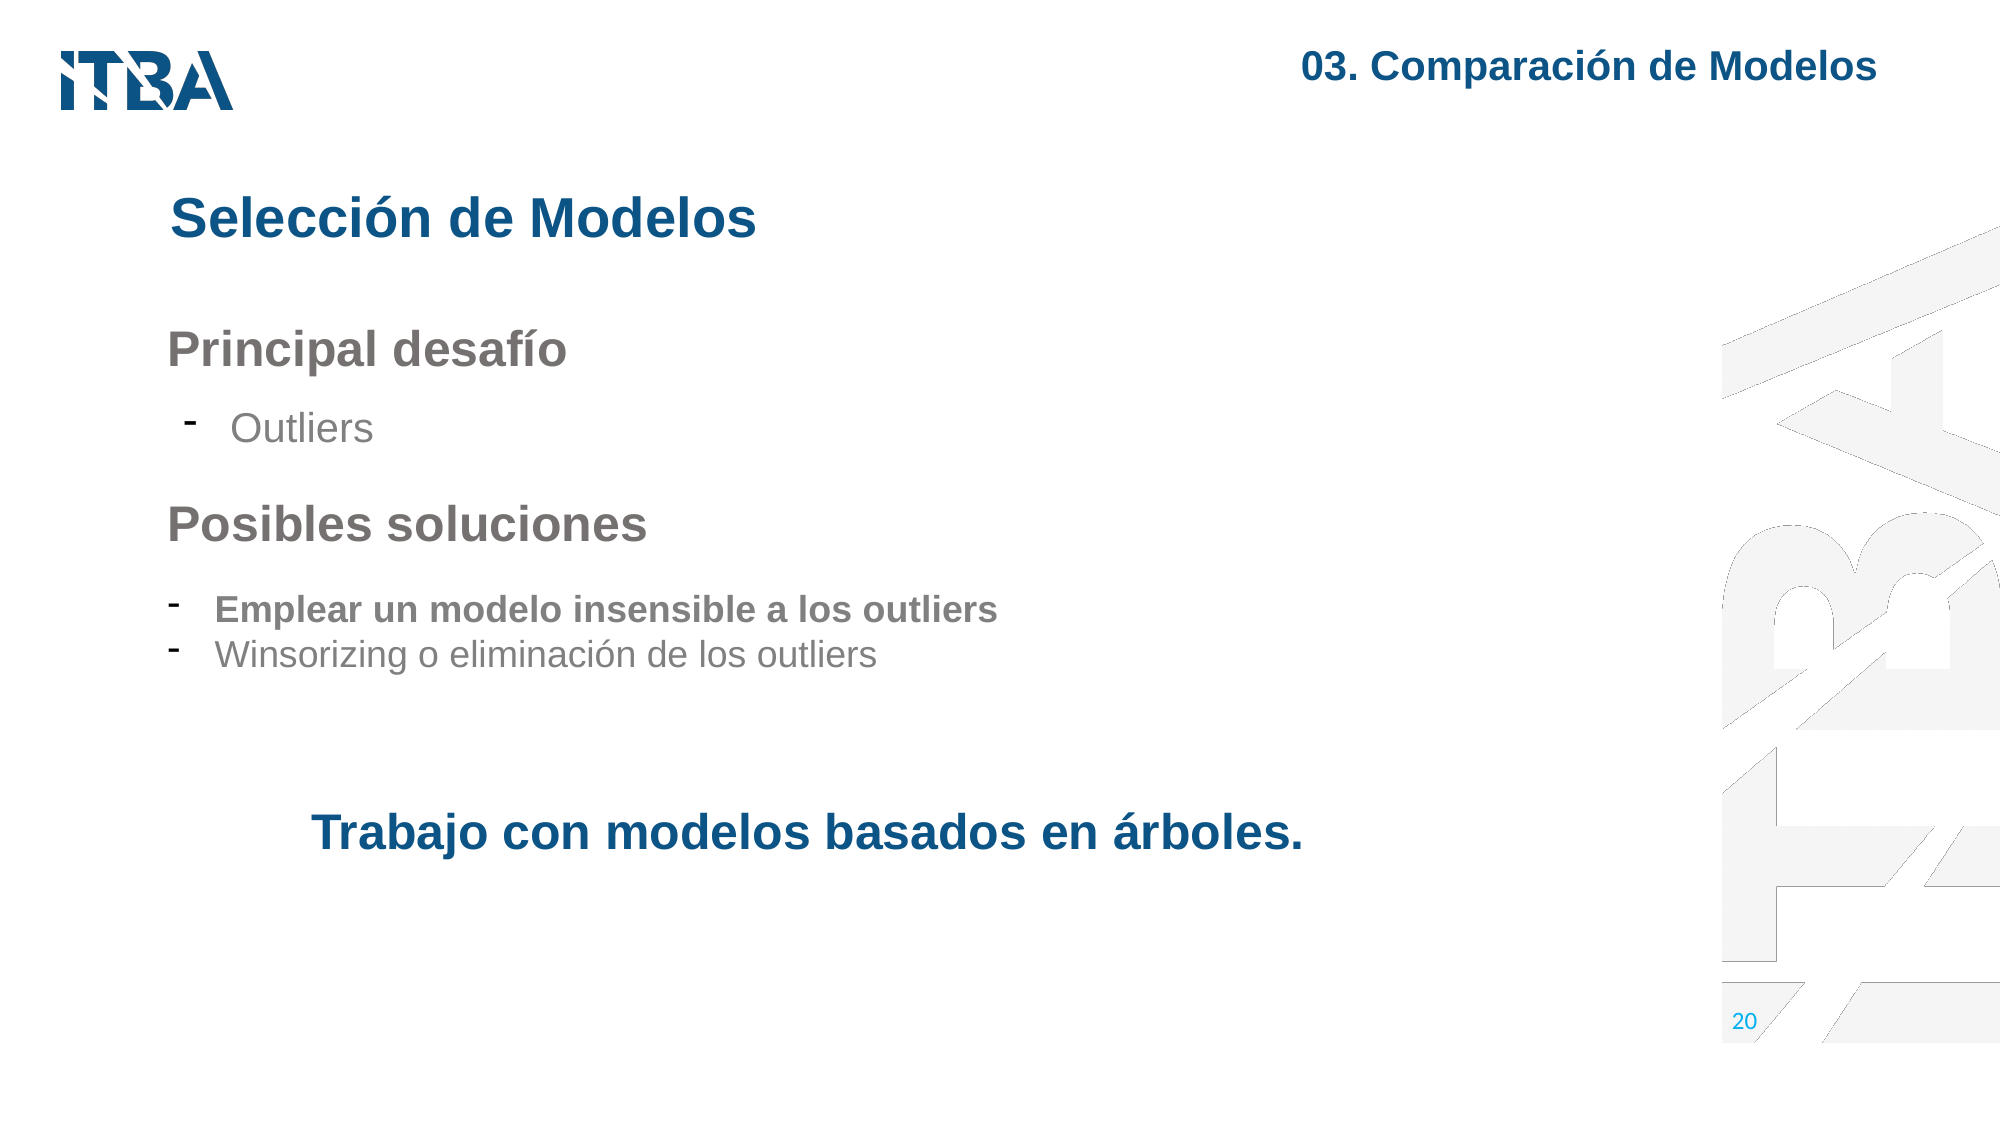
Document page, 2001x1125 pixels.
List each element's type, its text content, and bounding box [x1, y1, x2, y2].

text_box Outliers [168, 393, 1079, 459]
text_box Principal desafío [152, 309, 934, 385]
picture [61, 50, 234, 110]
text_box Trabajo con modelos basados en árboles. [296, 792, 1626, 867]
text_box Emplear un modelo insensible a los outliers Winsorizing o eliminación de los outliers [152, 577, 1063, 683]
text_box Selección de Modelos [152, 173, 1399, 256]
picture [1722, 225, 2000, 1043]
text_box Posibles soluciones [152, 484, 672, 559]
text_box 03. Comparación de Modelos [1283, 31, 2000, 97]
slide_number 20 [1322, 989, 1773, 1050]
